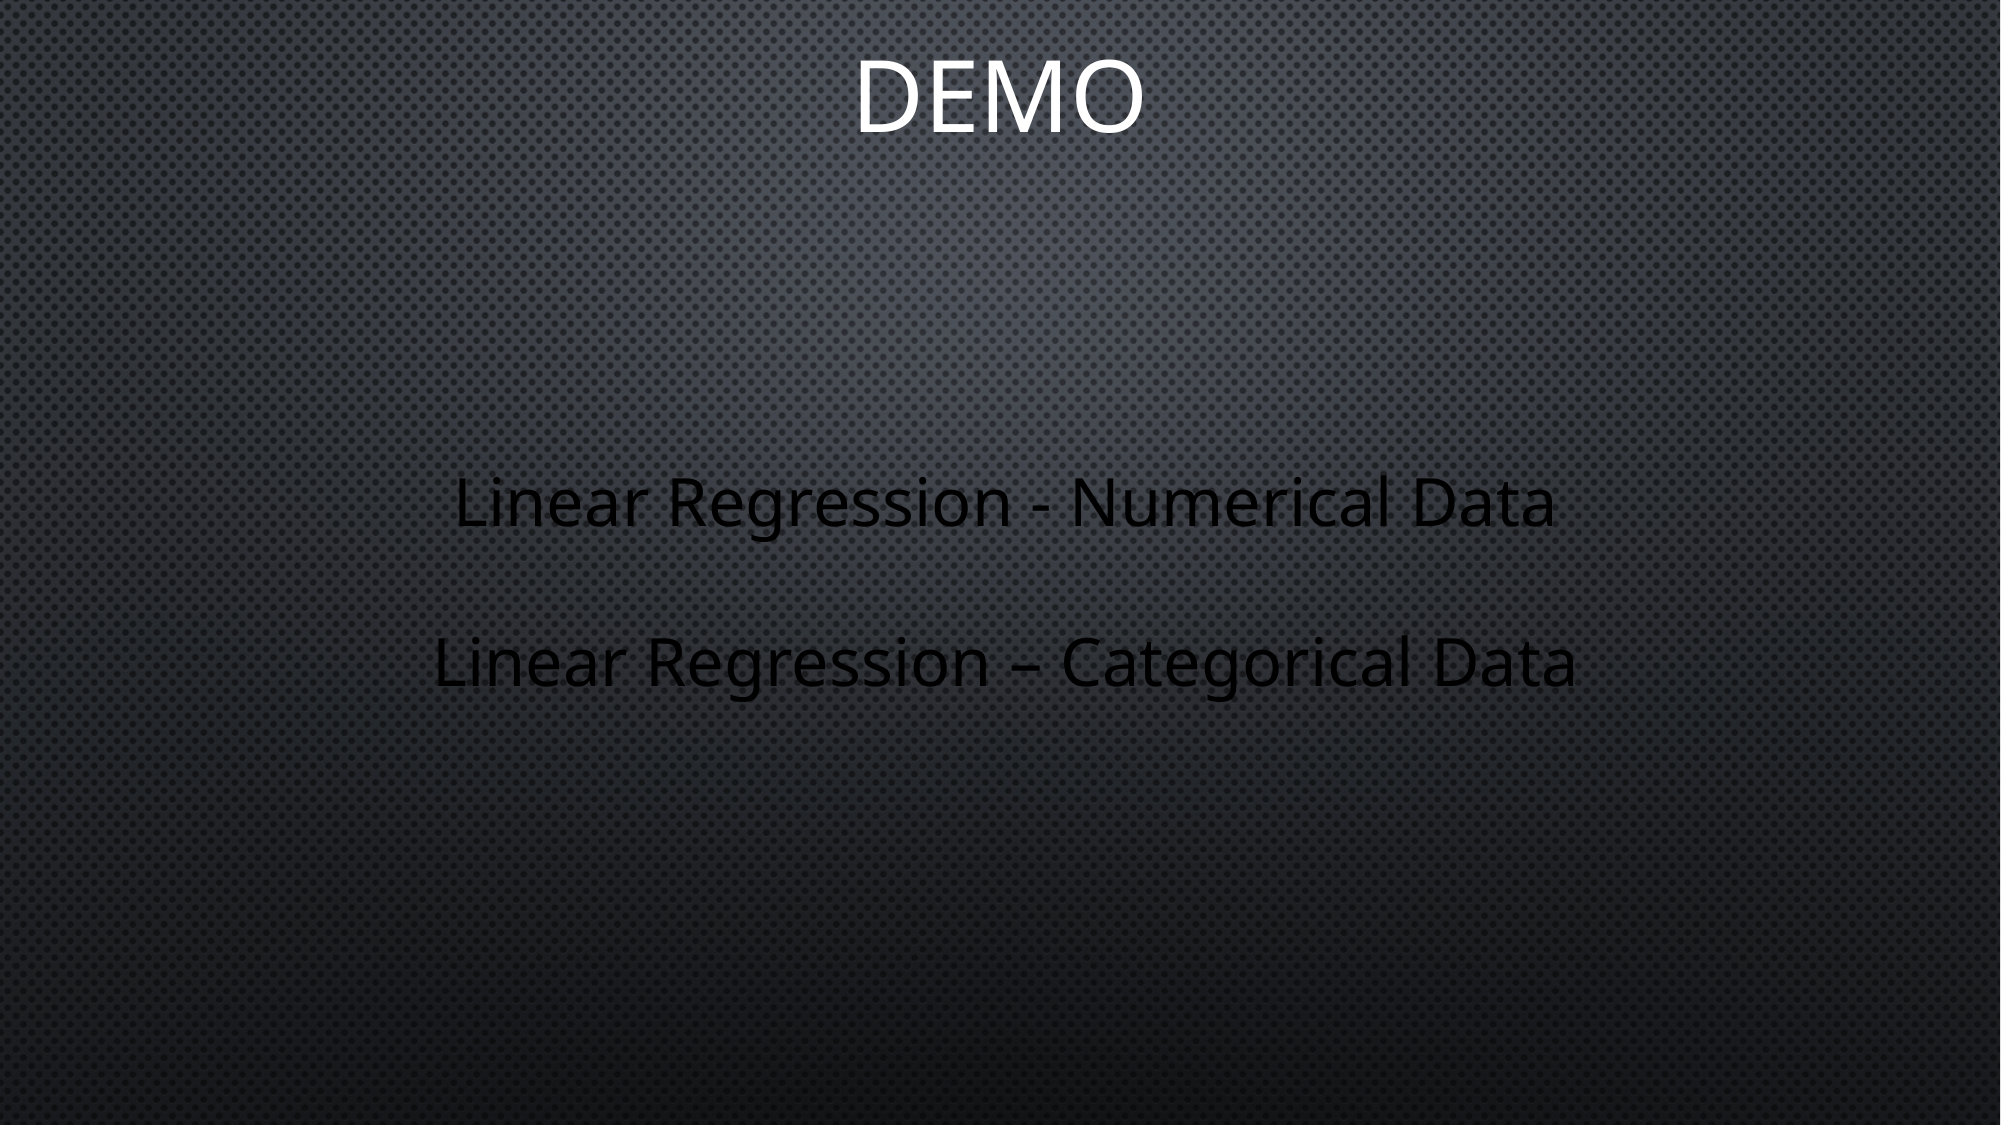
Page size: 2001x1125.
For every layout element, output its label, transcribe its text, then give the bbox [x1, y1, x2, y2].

text_box Linear Regression - Numerical Data Linear Regression – Categorical Data [185, 452, 1828, 708]
text_box DEMO [0, 24, 2000, 160]
